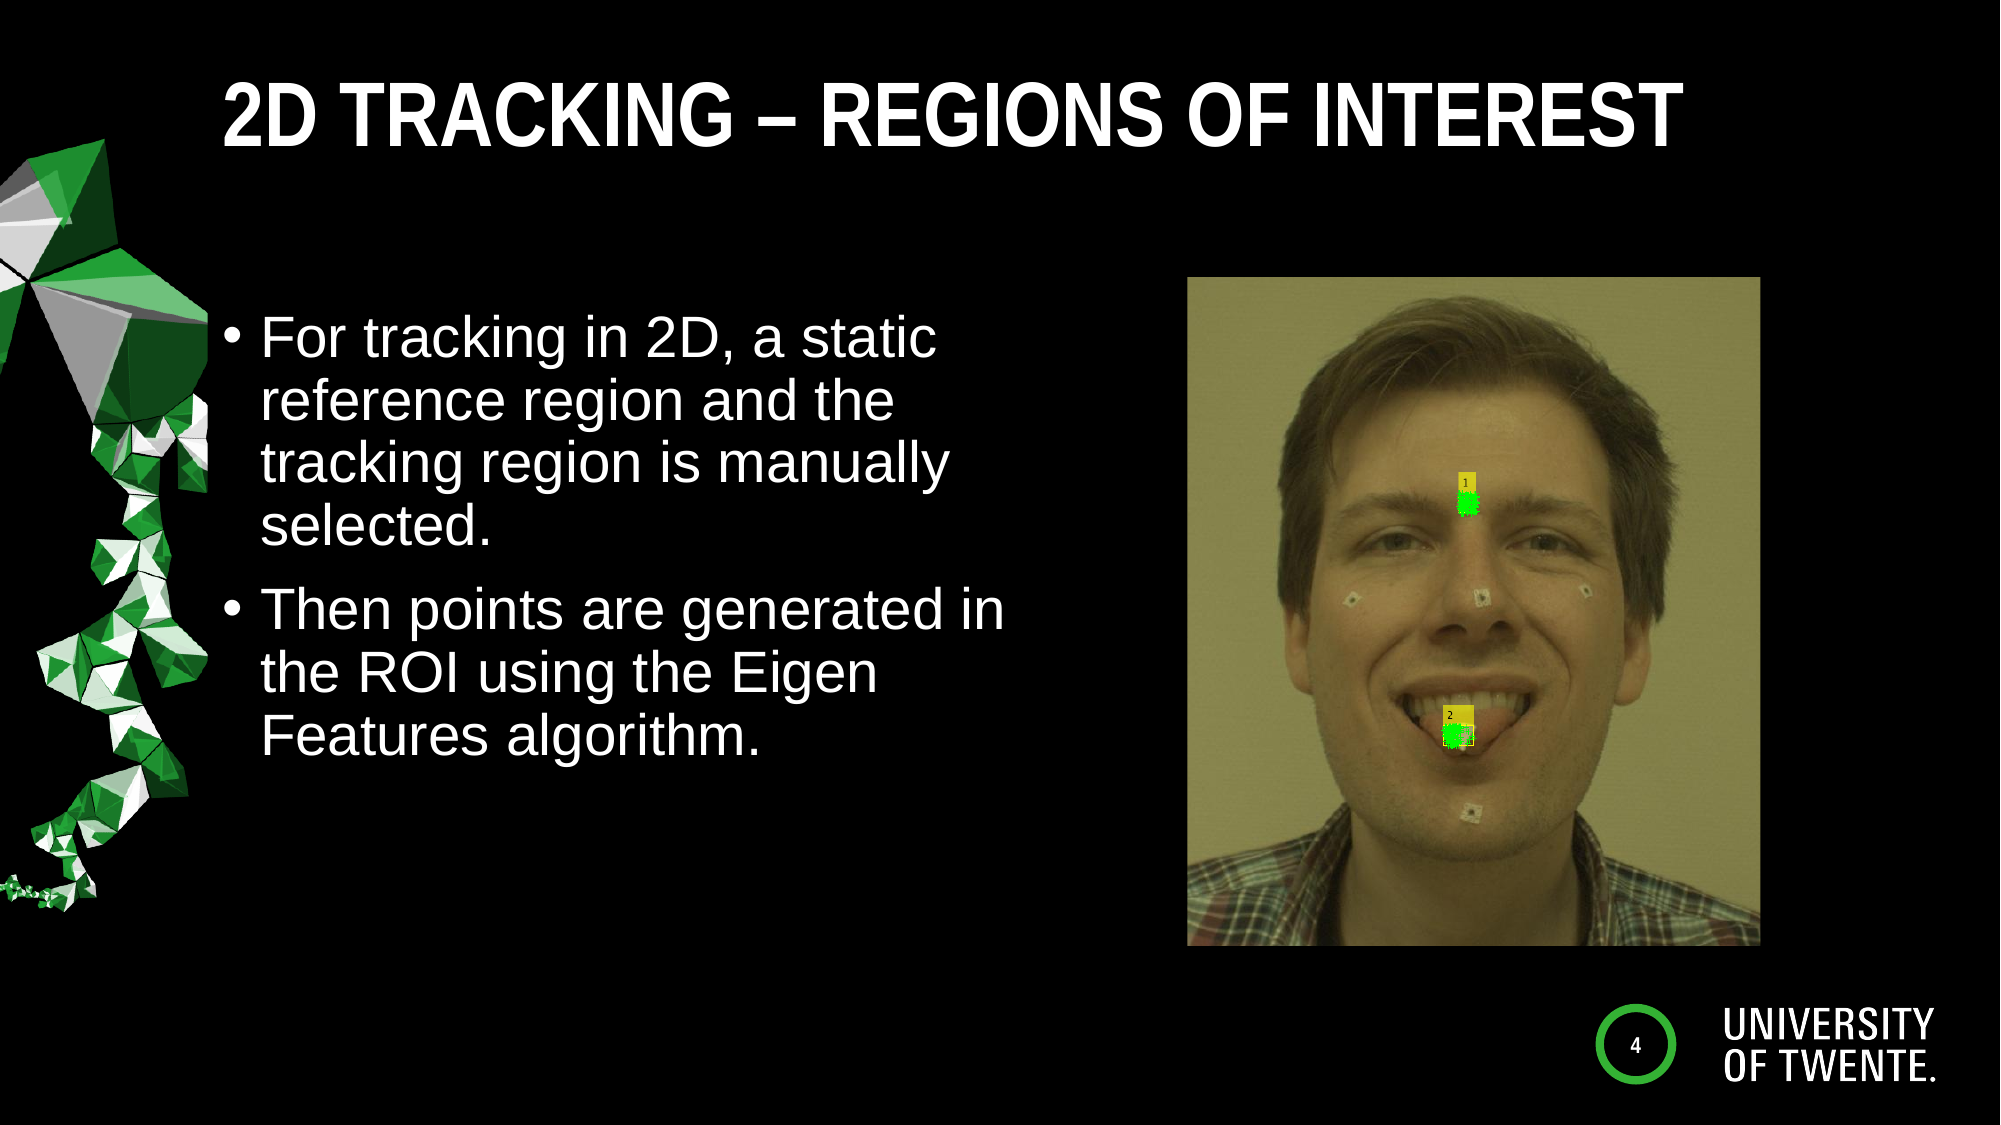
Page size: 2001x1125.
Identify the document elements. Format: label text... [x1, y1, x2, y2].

picture [1693, 976, 1966, 1113]
picture [1187, 277, 1761, 946]
title 2D Tracking – Regions of Interest [207, 59, 1933, 278]
slide_number 4 [1595, 1003, 1677, 1085]
list For tracking in 2D, a static reference region and the tracking region is manually selected. Then points are generated in the ROI using the Eigen Features algorithm. [207, 299, 1058, 1014]
picture [0, 102, 379, 1125]
